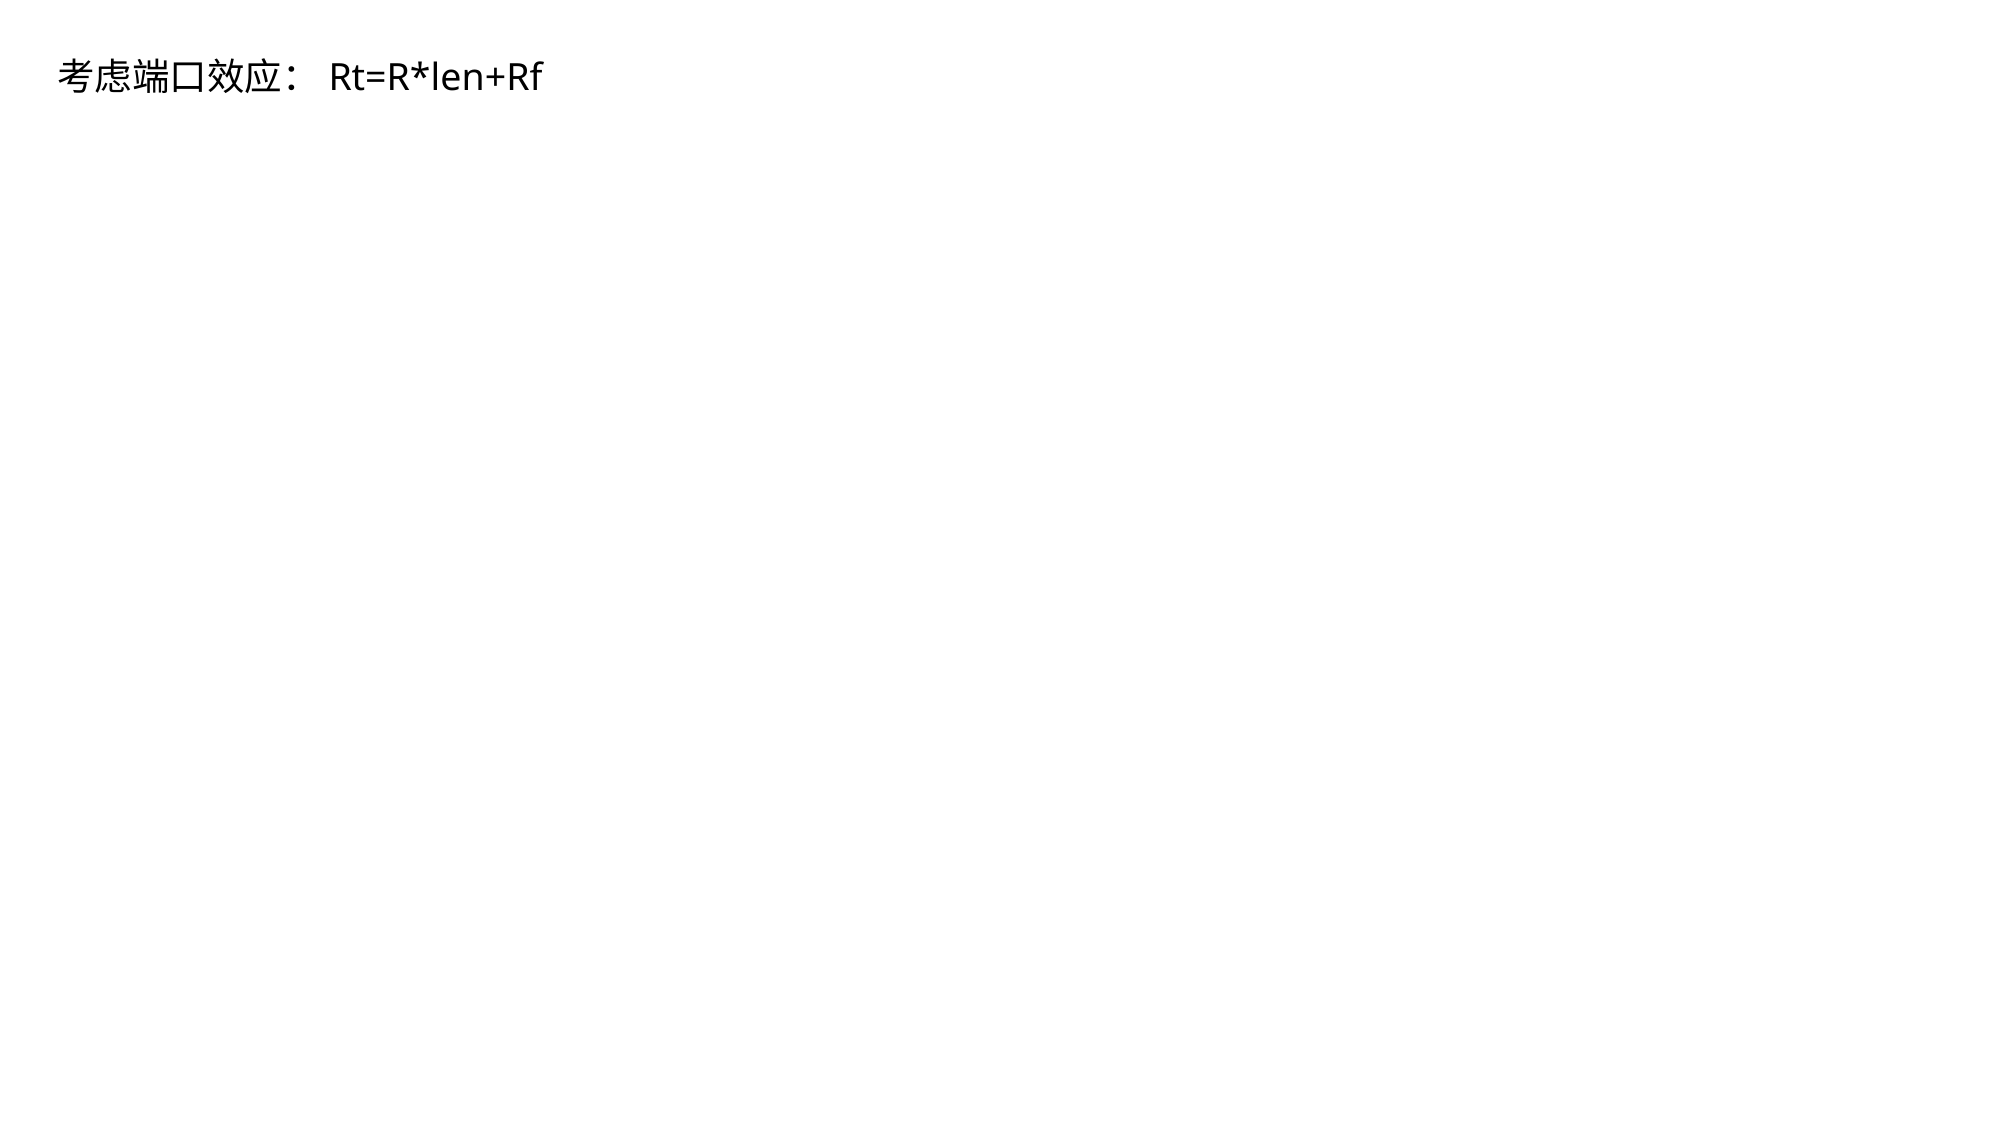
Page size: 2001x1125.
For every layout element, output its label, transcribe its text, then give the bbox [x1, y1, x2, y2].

text_box 考虑端口效应：Rt=R*len+Rf [42, 45, 1019, 106]
